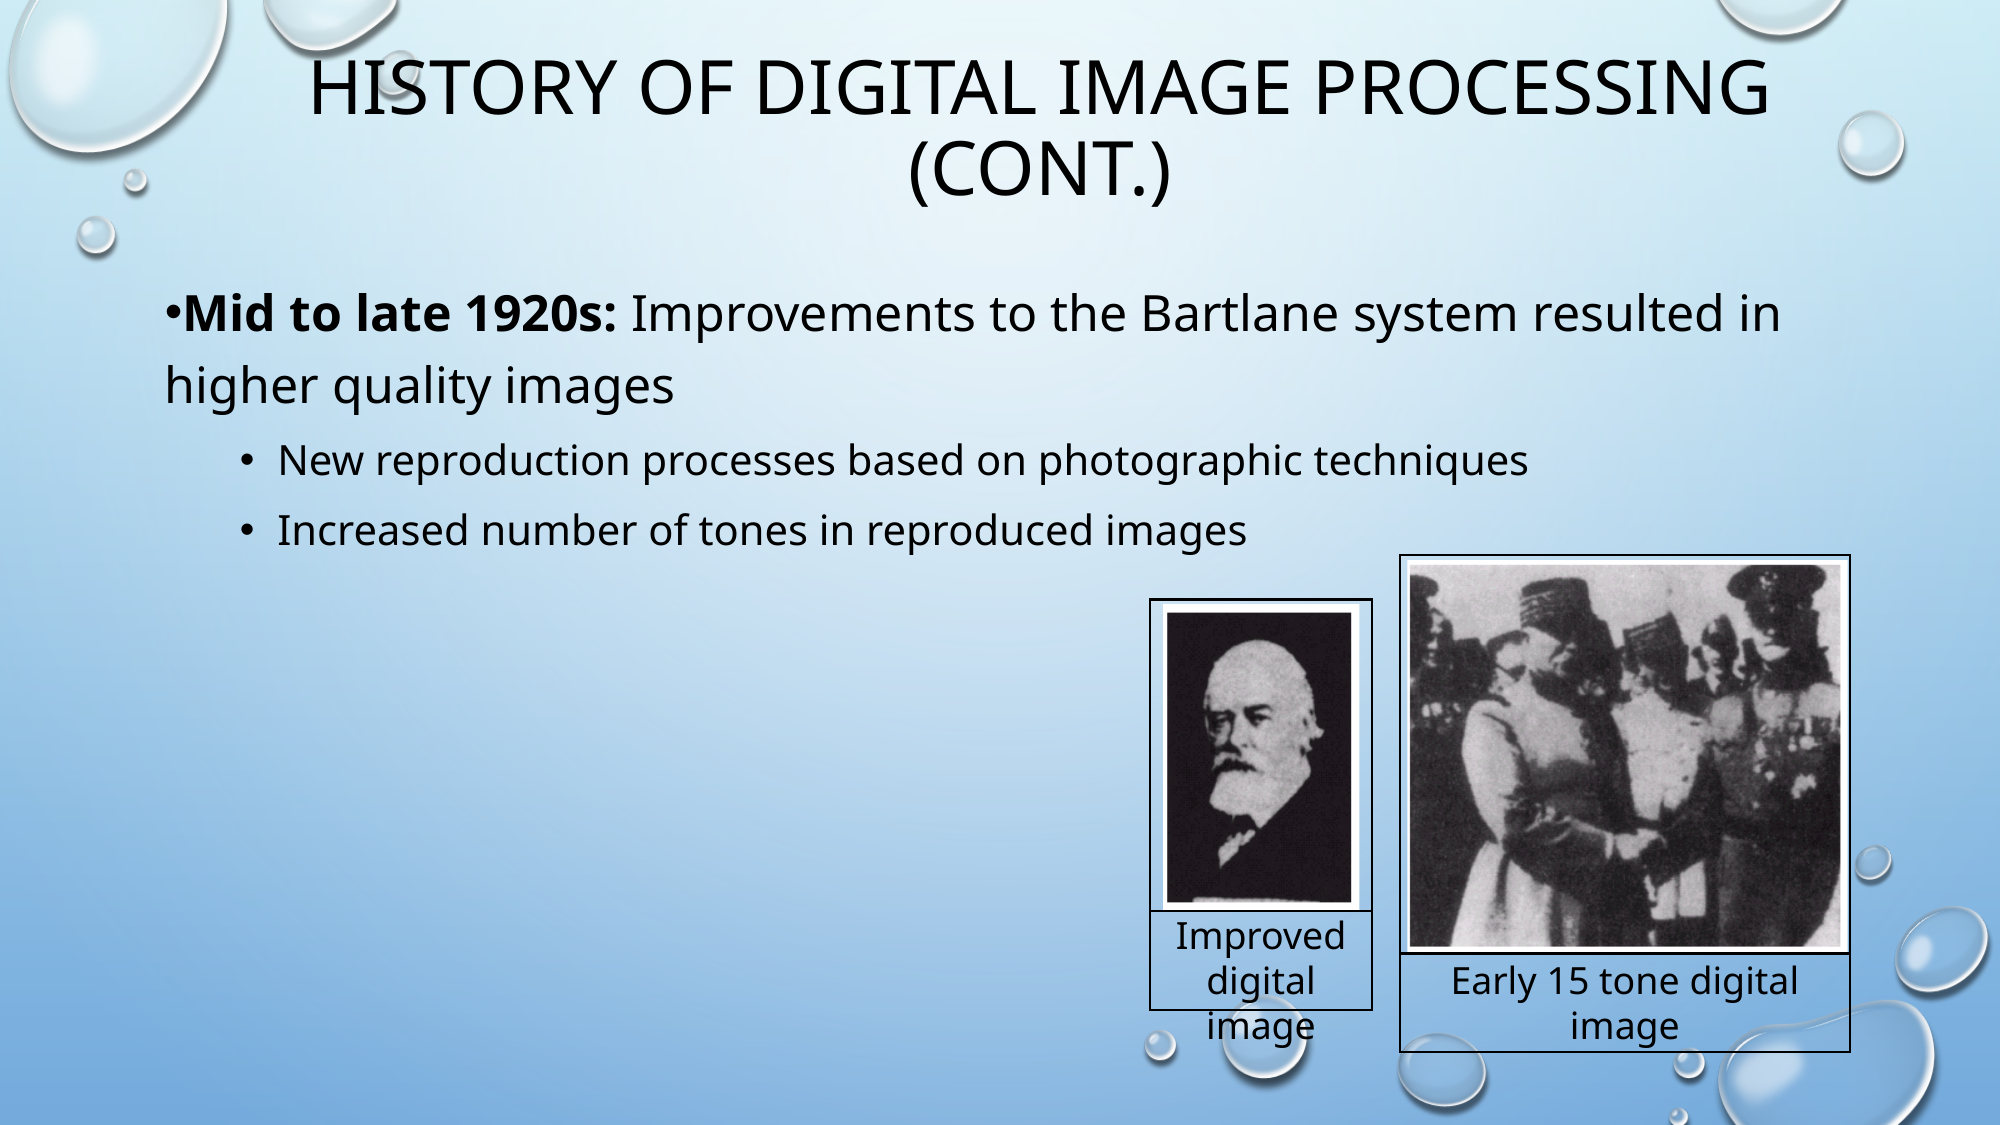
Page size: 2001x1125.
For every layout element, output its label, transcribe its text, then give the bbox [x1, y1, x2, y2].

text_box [1135, 599, 1387, 1011]
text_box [1399, 554, 1851, 1053]
list Mid to late 1920s: Improvements to the Bartlane system resulted in higher quality images New reproduction processes based on photographic techniques Increased number of tones in reproduced images [149, 261, 1851, 1010]
title History of Digital Image Processing (cont.) [190, 0, 1891, 262]
picture [0, 0, 2000, 1125]
